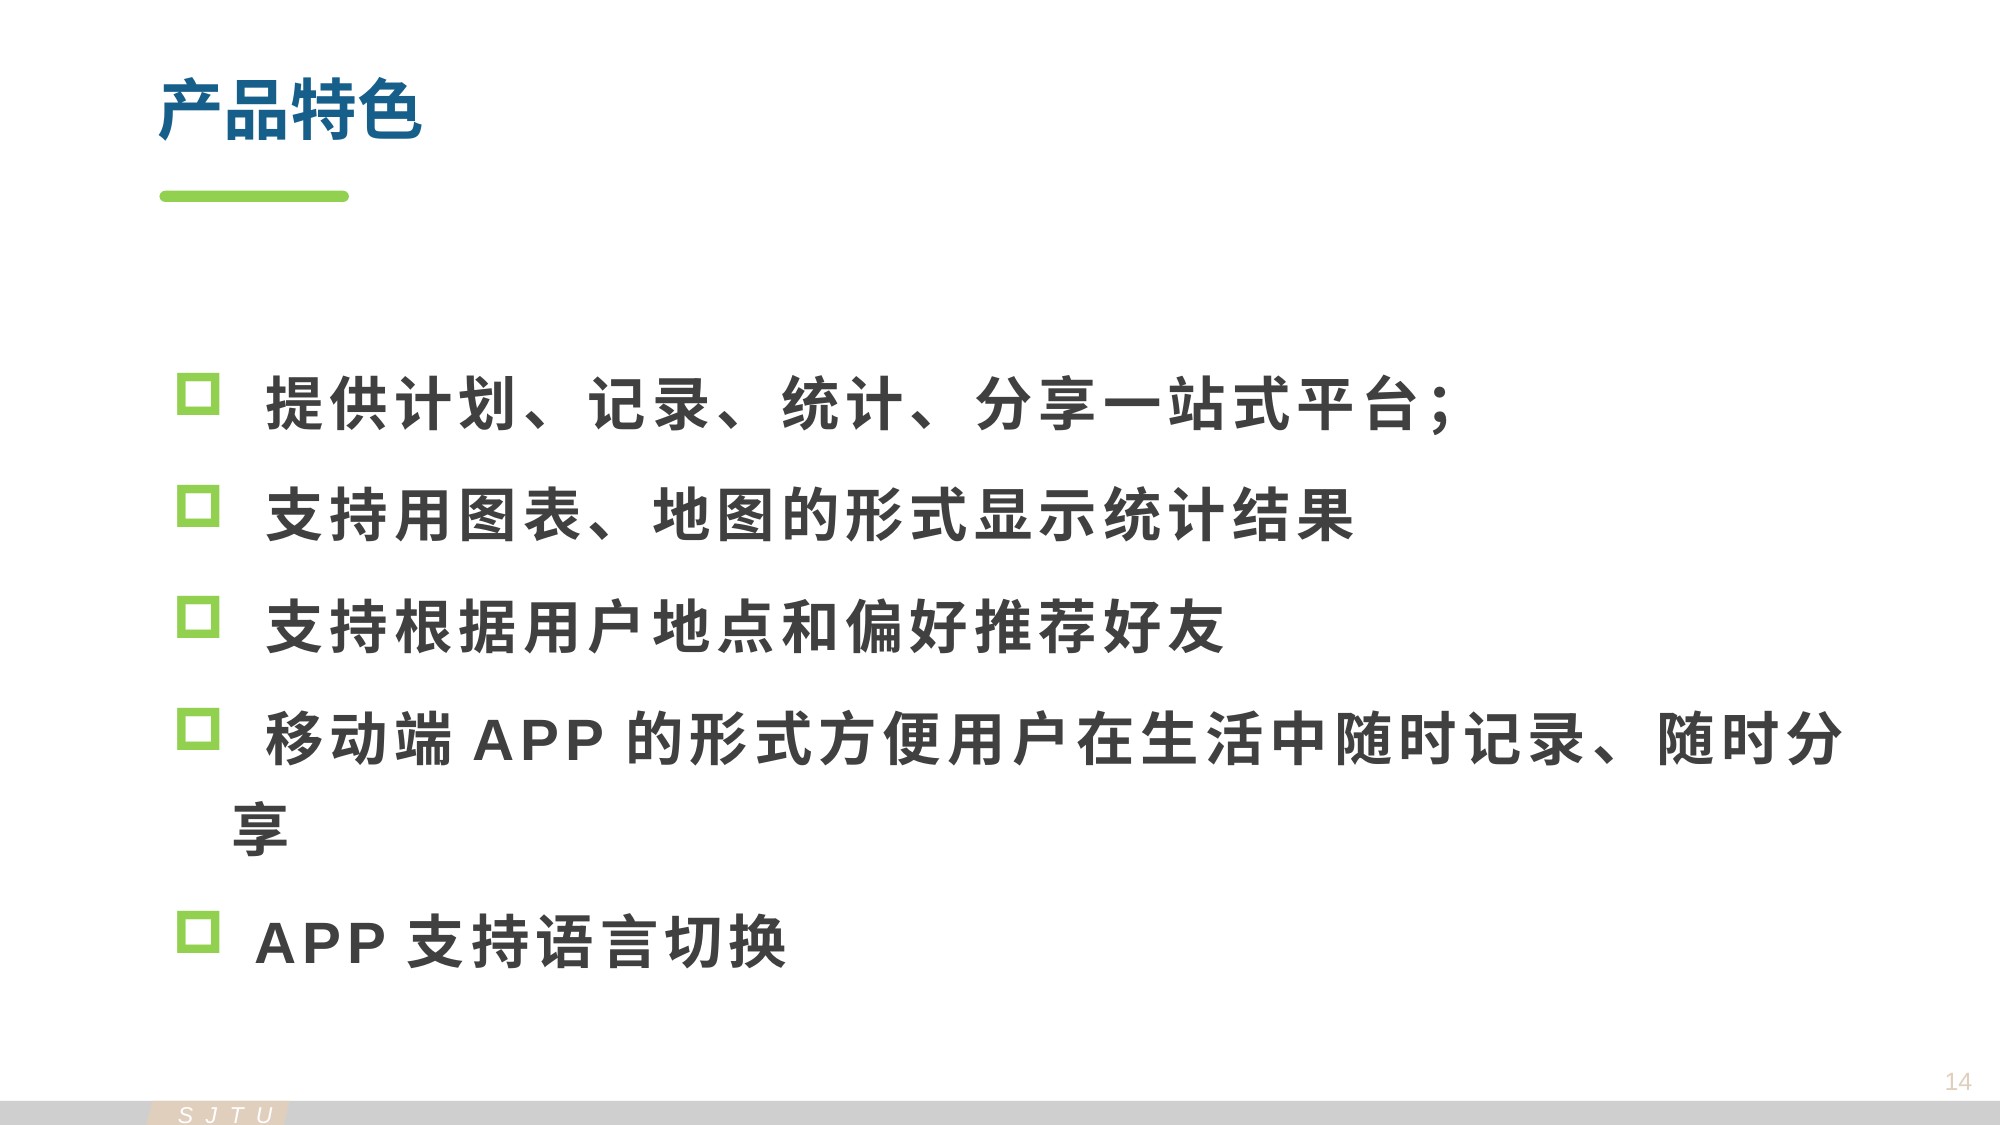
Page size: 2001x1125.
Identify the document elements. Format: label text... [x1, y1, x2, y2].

list 提供计划、记录、统计、分享一站式平台； 支持用图表、地图的形式显示统计结果 支持根据用户地点和偏好推荐好友 移动端APP的形式方便用户在生活中随时记录、随时分享 APP支持语言切换 [157, 338, 1913, 1042]
slide_number 14 [1817, 1052, 1988, 1109]
list 产品特色 [142, 58, 1747, 157]
